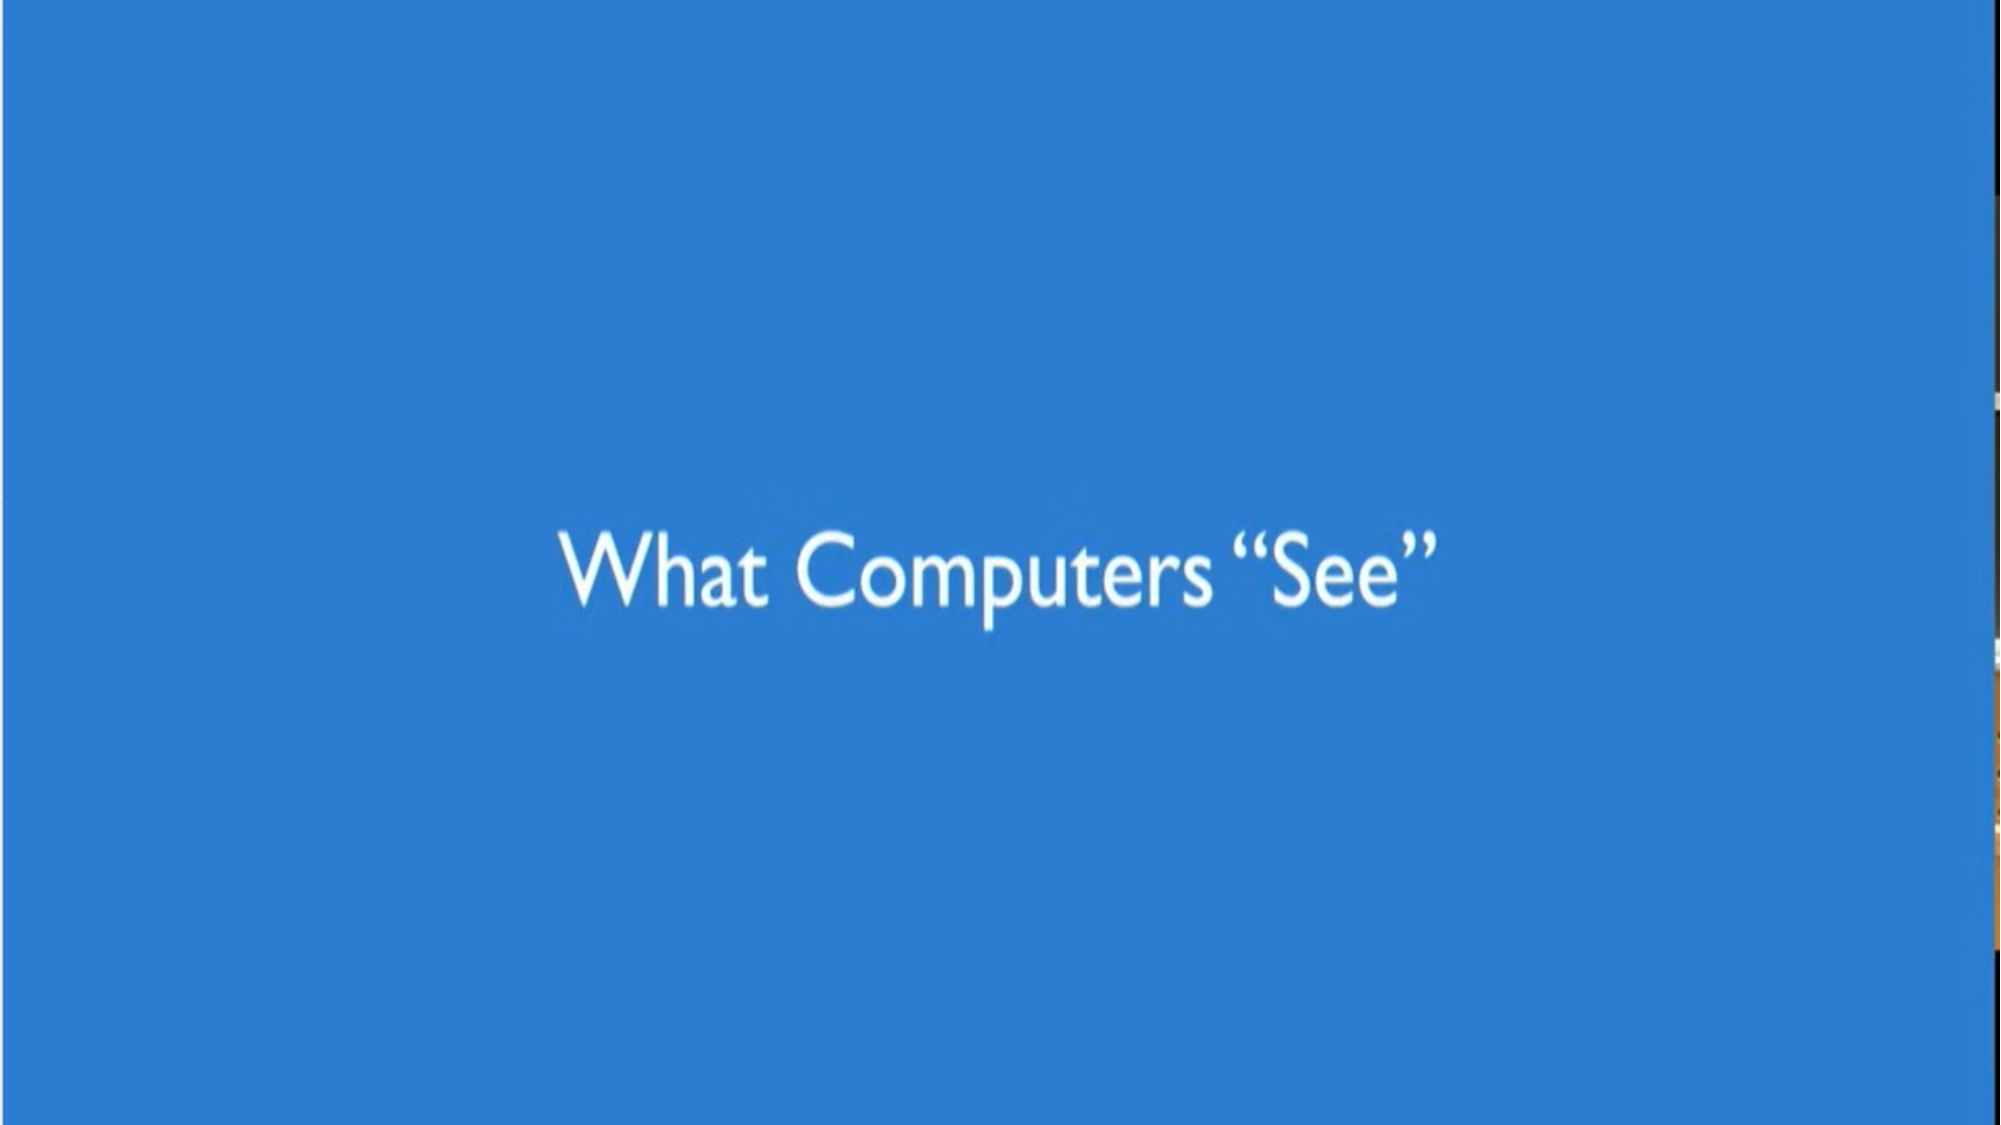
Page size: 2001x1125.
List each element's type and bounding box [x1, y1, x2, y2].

list [0, 0, 2000, 1125]
